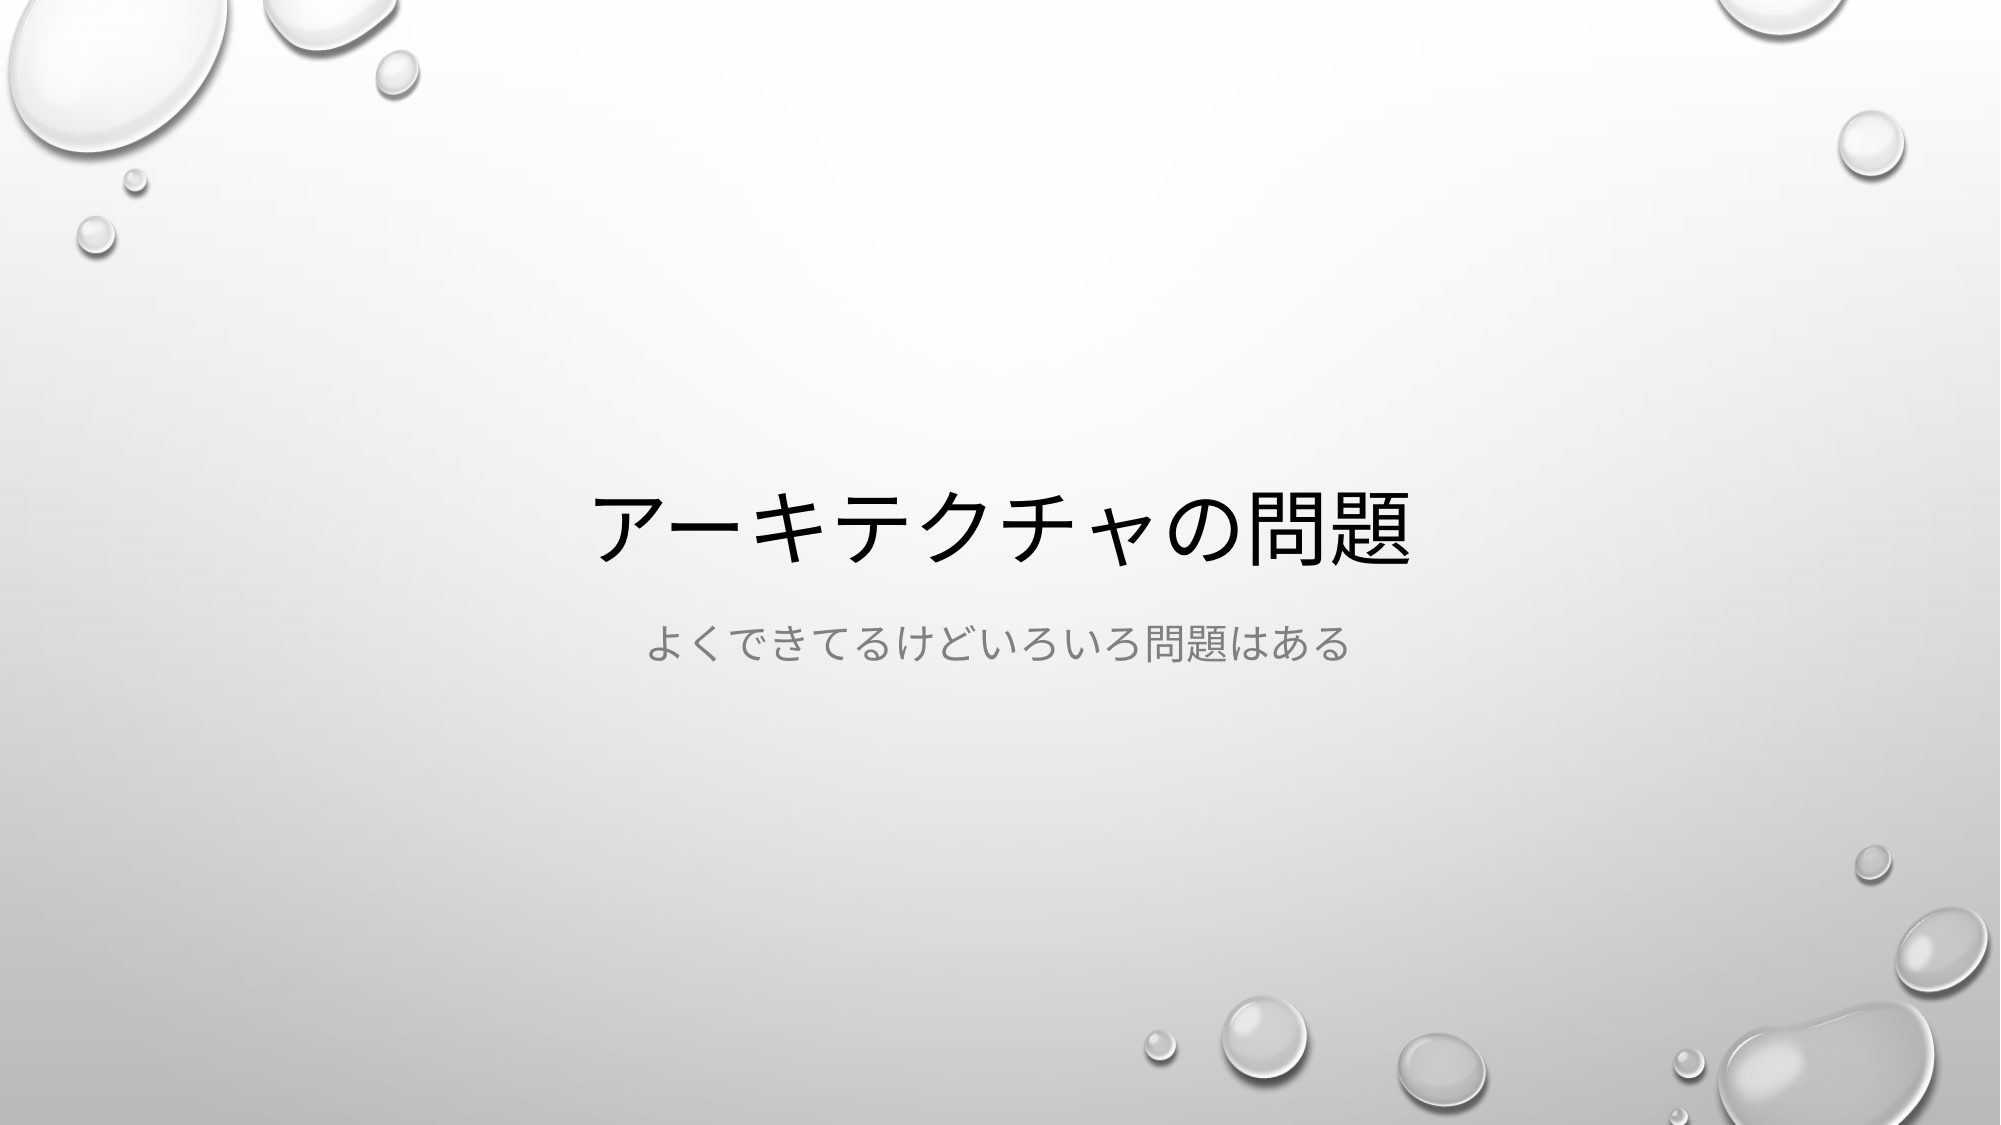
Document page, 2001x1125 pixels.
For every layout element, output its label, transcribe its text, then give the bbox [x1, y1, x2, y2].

title アーキテクチャの問題 [149, 135, 1848, 585]
picture [0, 0, 2000, 1125]
list よくできてるけどいろいろ問題はある [149, 600, 1848, 825]
